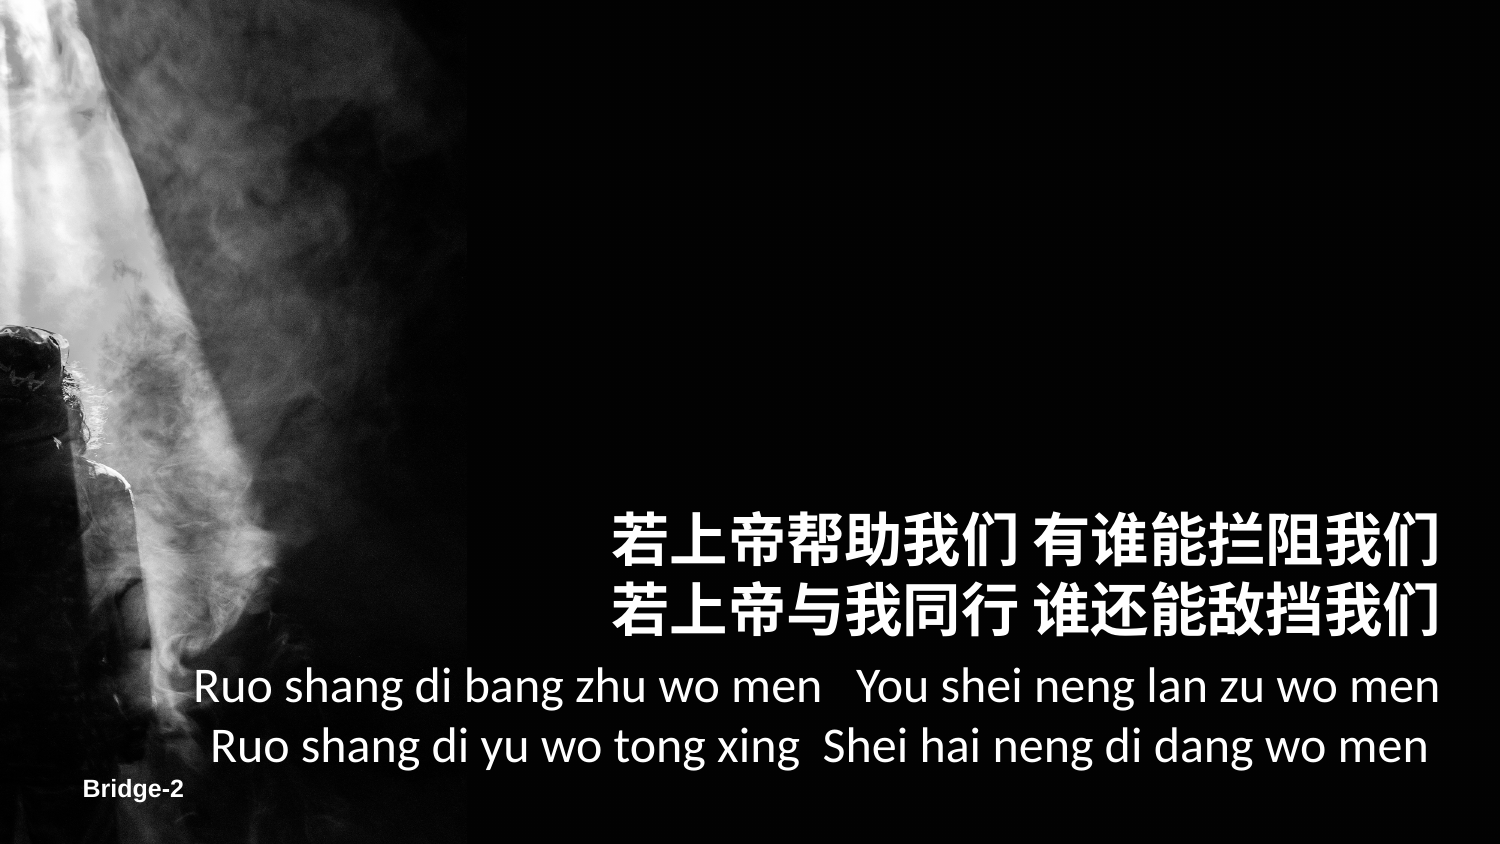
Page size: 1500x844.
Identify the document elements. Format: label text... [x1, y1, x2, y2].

picture [0, 0, 1500, 844]
text_box Bridge-2 [67, 781, 346, 811]
text_box 若上帝帮助我们 有谁能拦阻我们 若上帝与我同行 谁还能敌挡我们 Ruo shang di bang zhu wo men You shei neng lan zu wo men Ruo shang di yu wo tong xing Shei hai neng di dang wo men [37, 495, 1456, 781]
